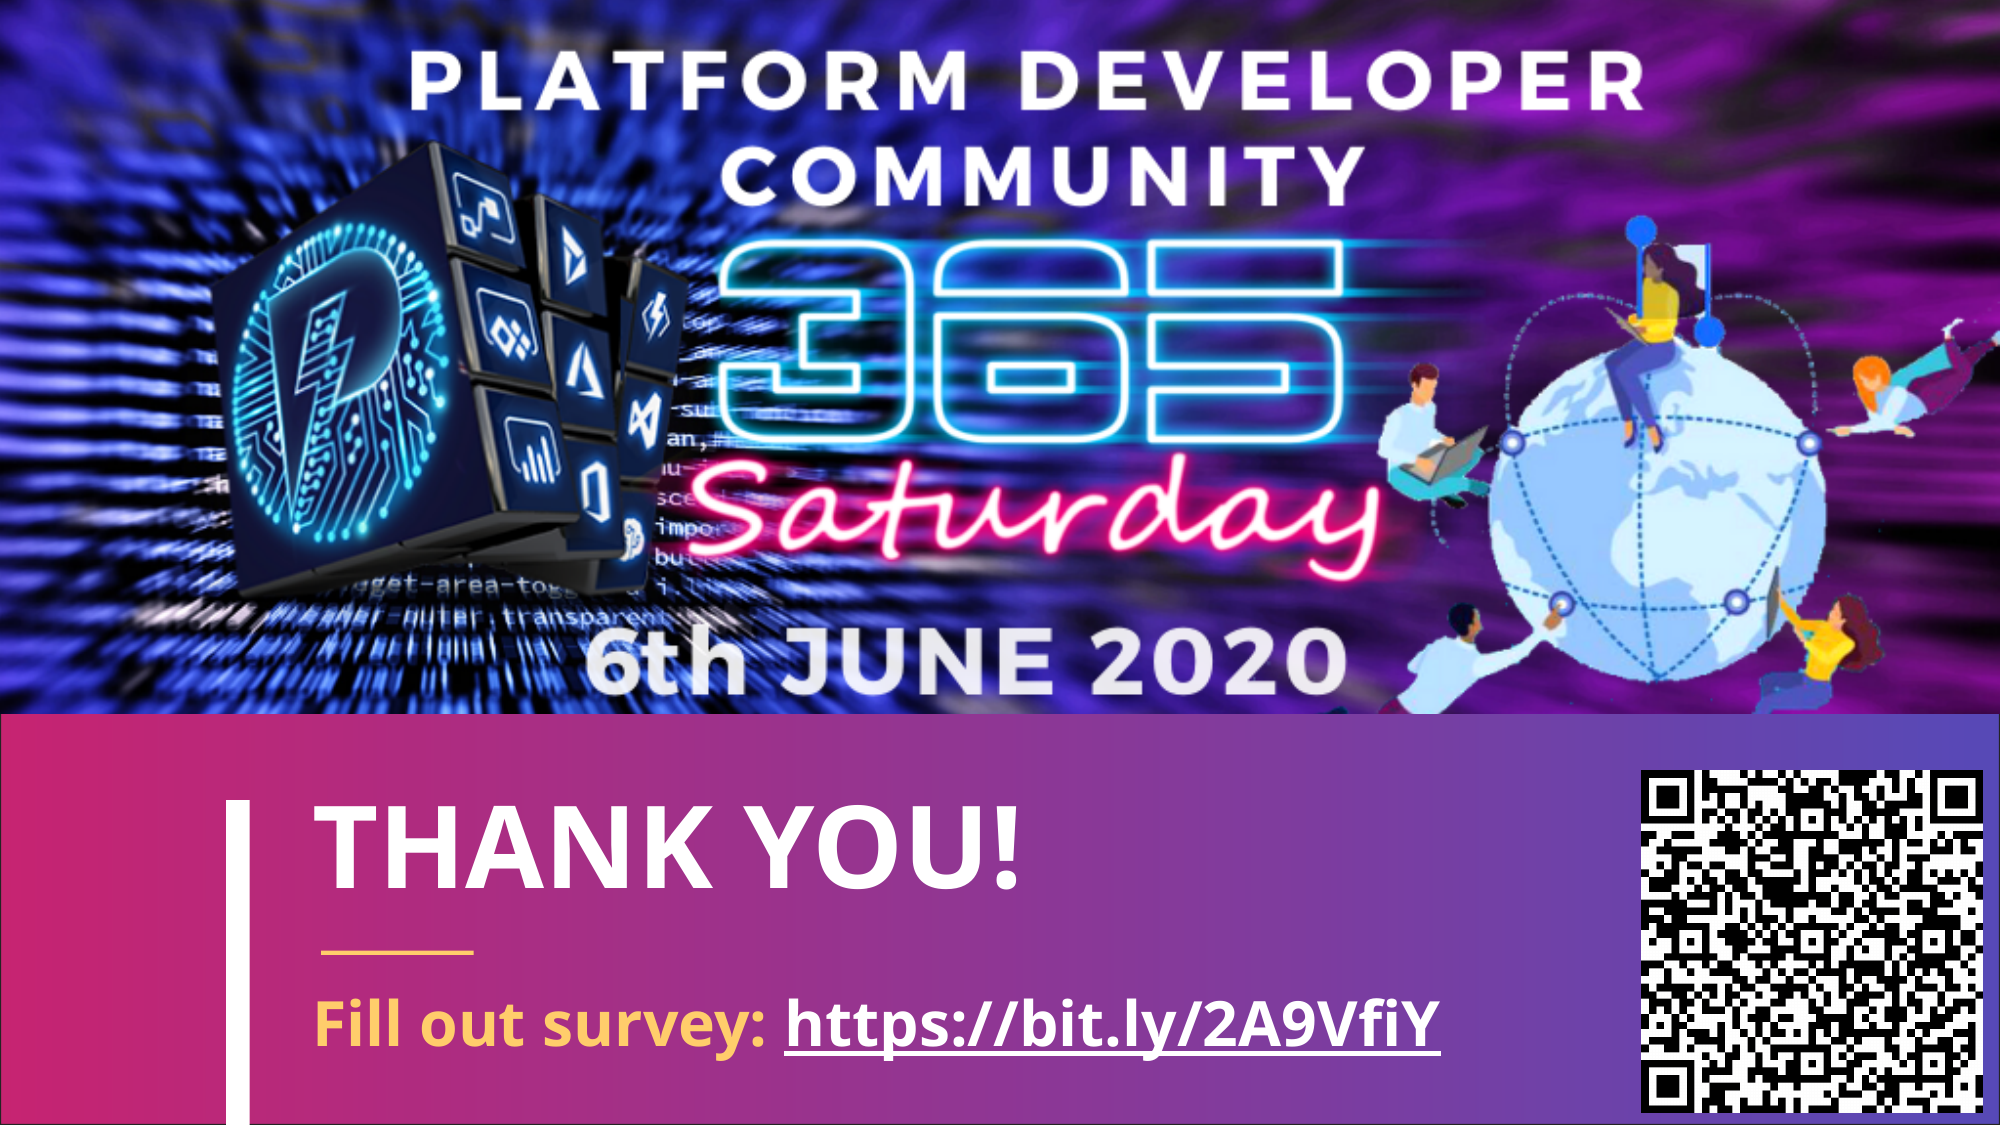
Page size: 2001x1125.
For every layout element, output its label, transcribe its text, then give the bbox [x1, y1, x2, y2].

picture [0, 0, 2000, 715]
picture [1640, 770, 1983, 1113]
text_box THANK YOU! [297, 770, 1639, 922]
text_box Fill out survey: https://bit.ly/2A9VfiY [297, 978, 1635, 1077]
